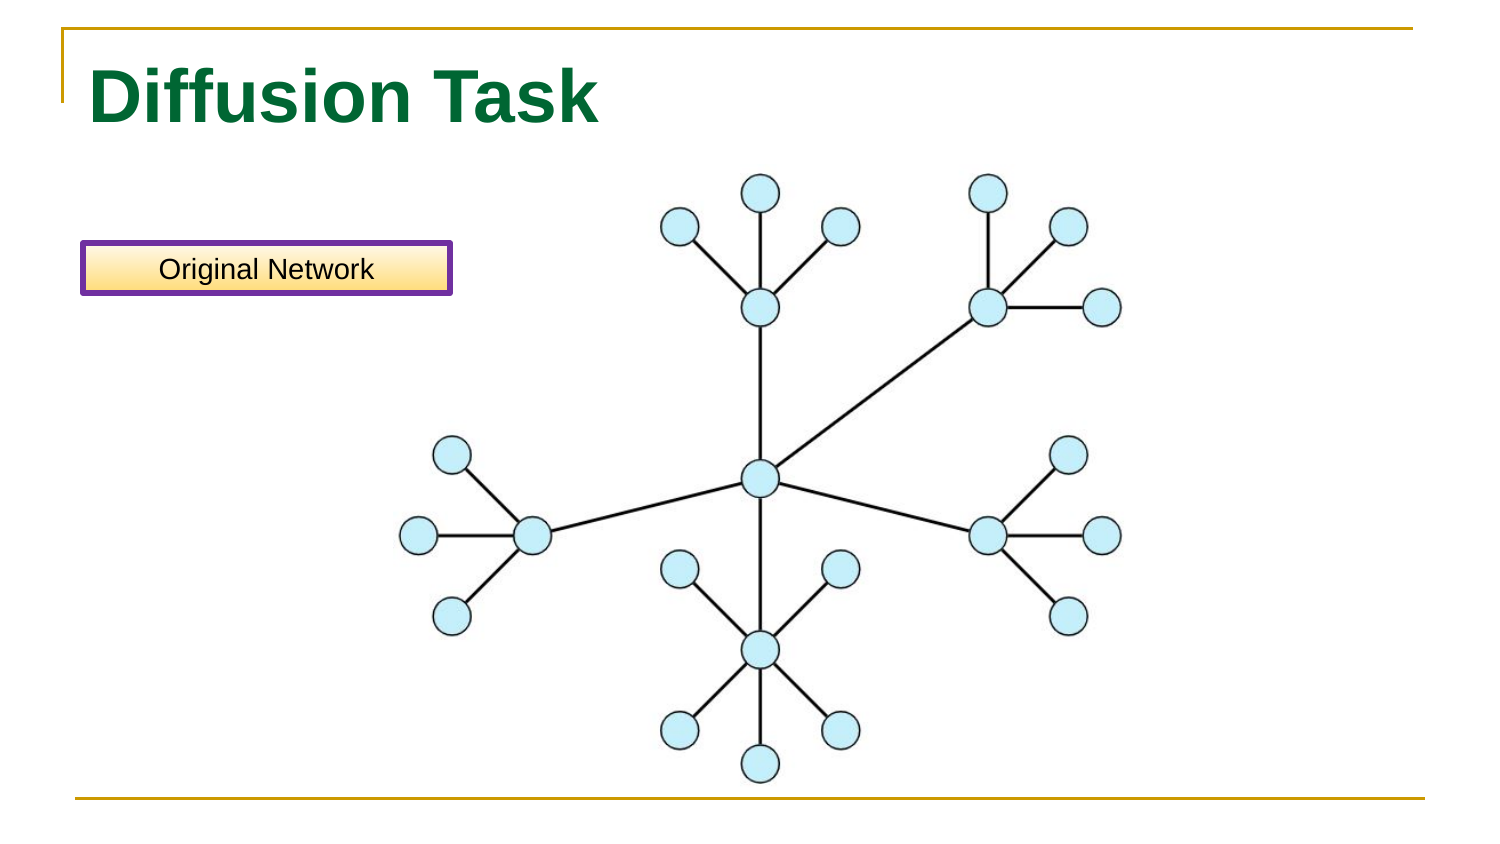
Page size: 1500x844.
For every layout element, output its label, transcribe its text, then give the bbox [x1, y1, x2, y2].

text_box Original Network [83, 243, 387, 294]
title Diffusion Task [74, 34, 1425, 115]
picture [392, 164, 1134, 792]
